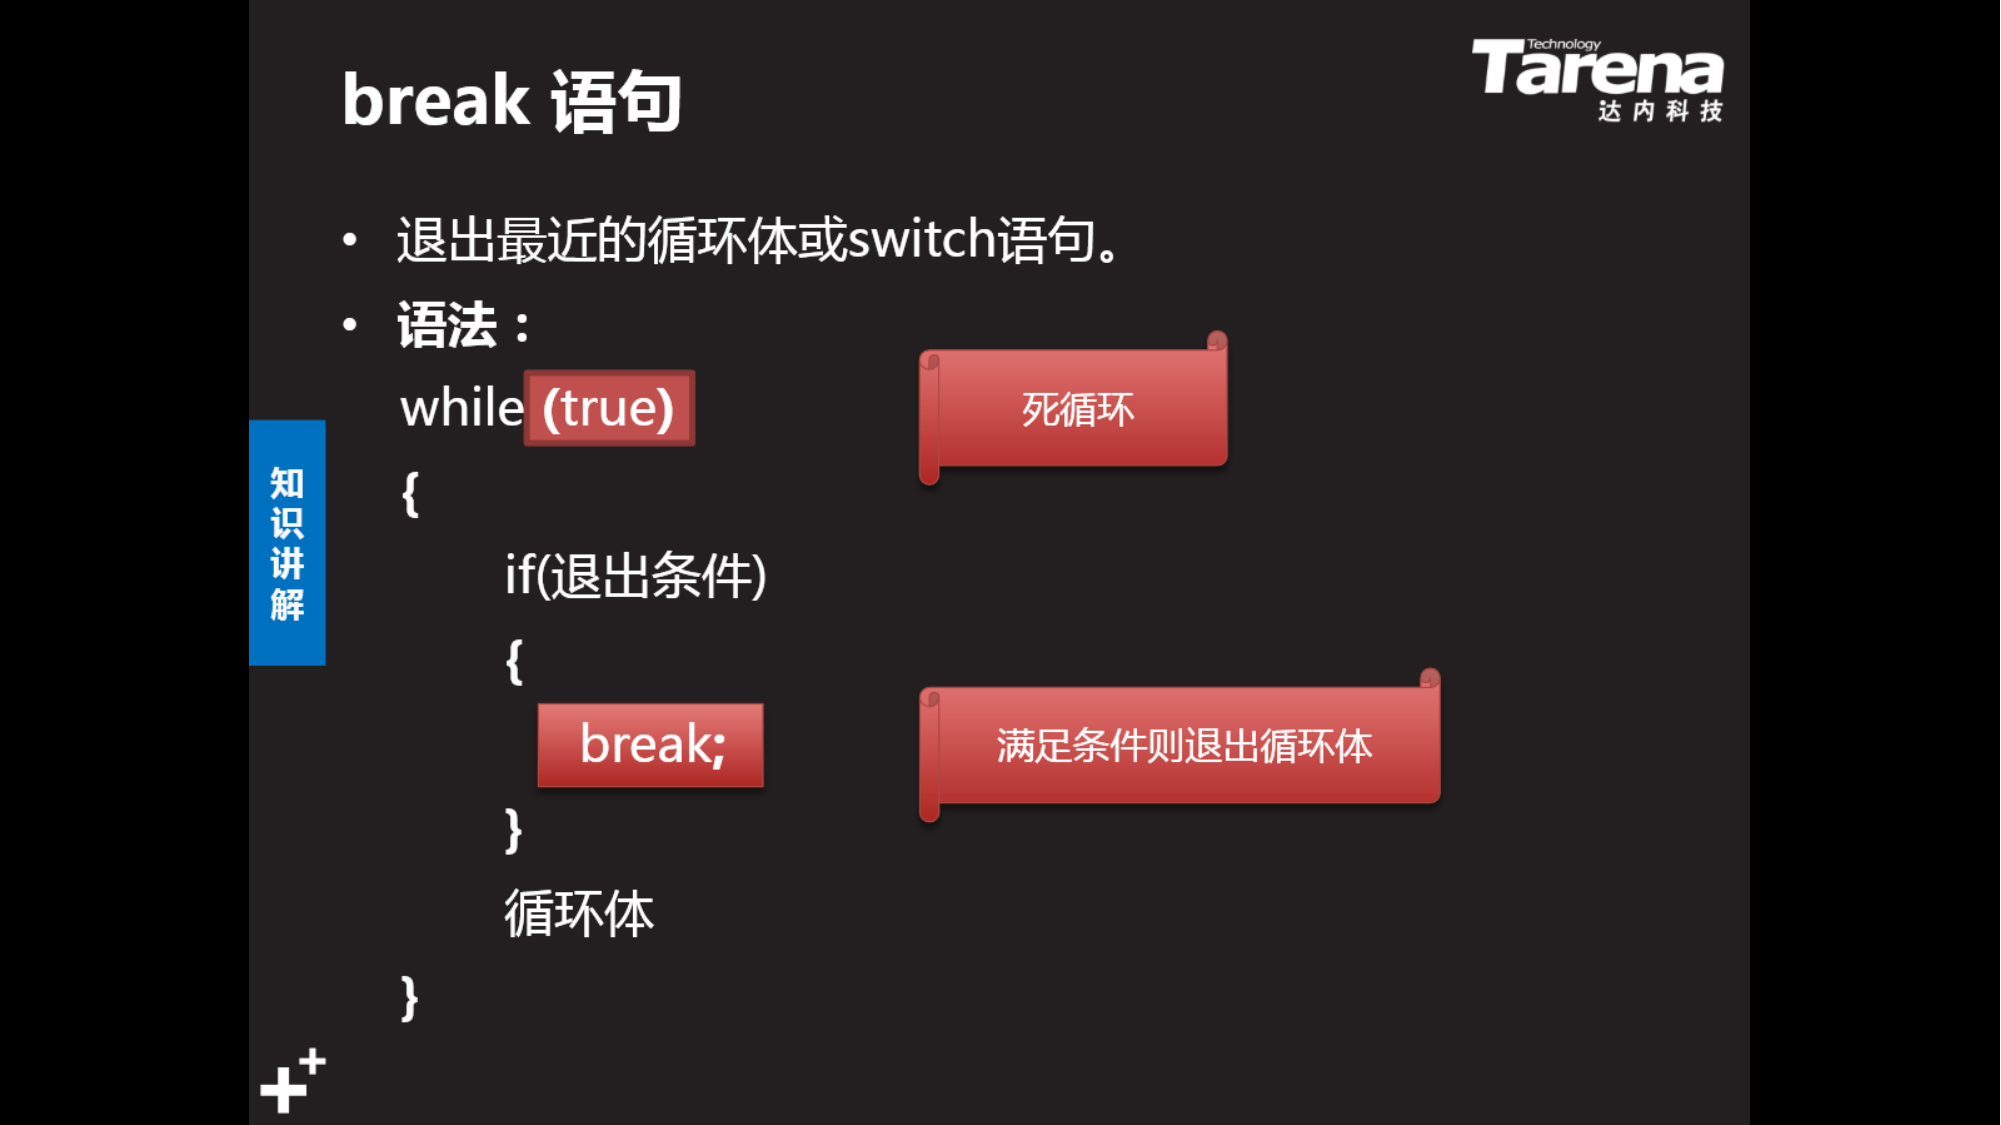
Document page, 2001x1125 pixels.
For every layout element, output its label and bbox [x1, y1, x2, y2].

picture [249, 0, 1750, 1125]
